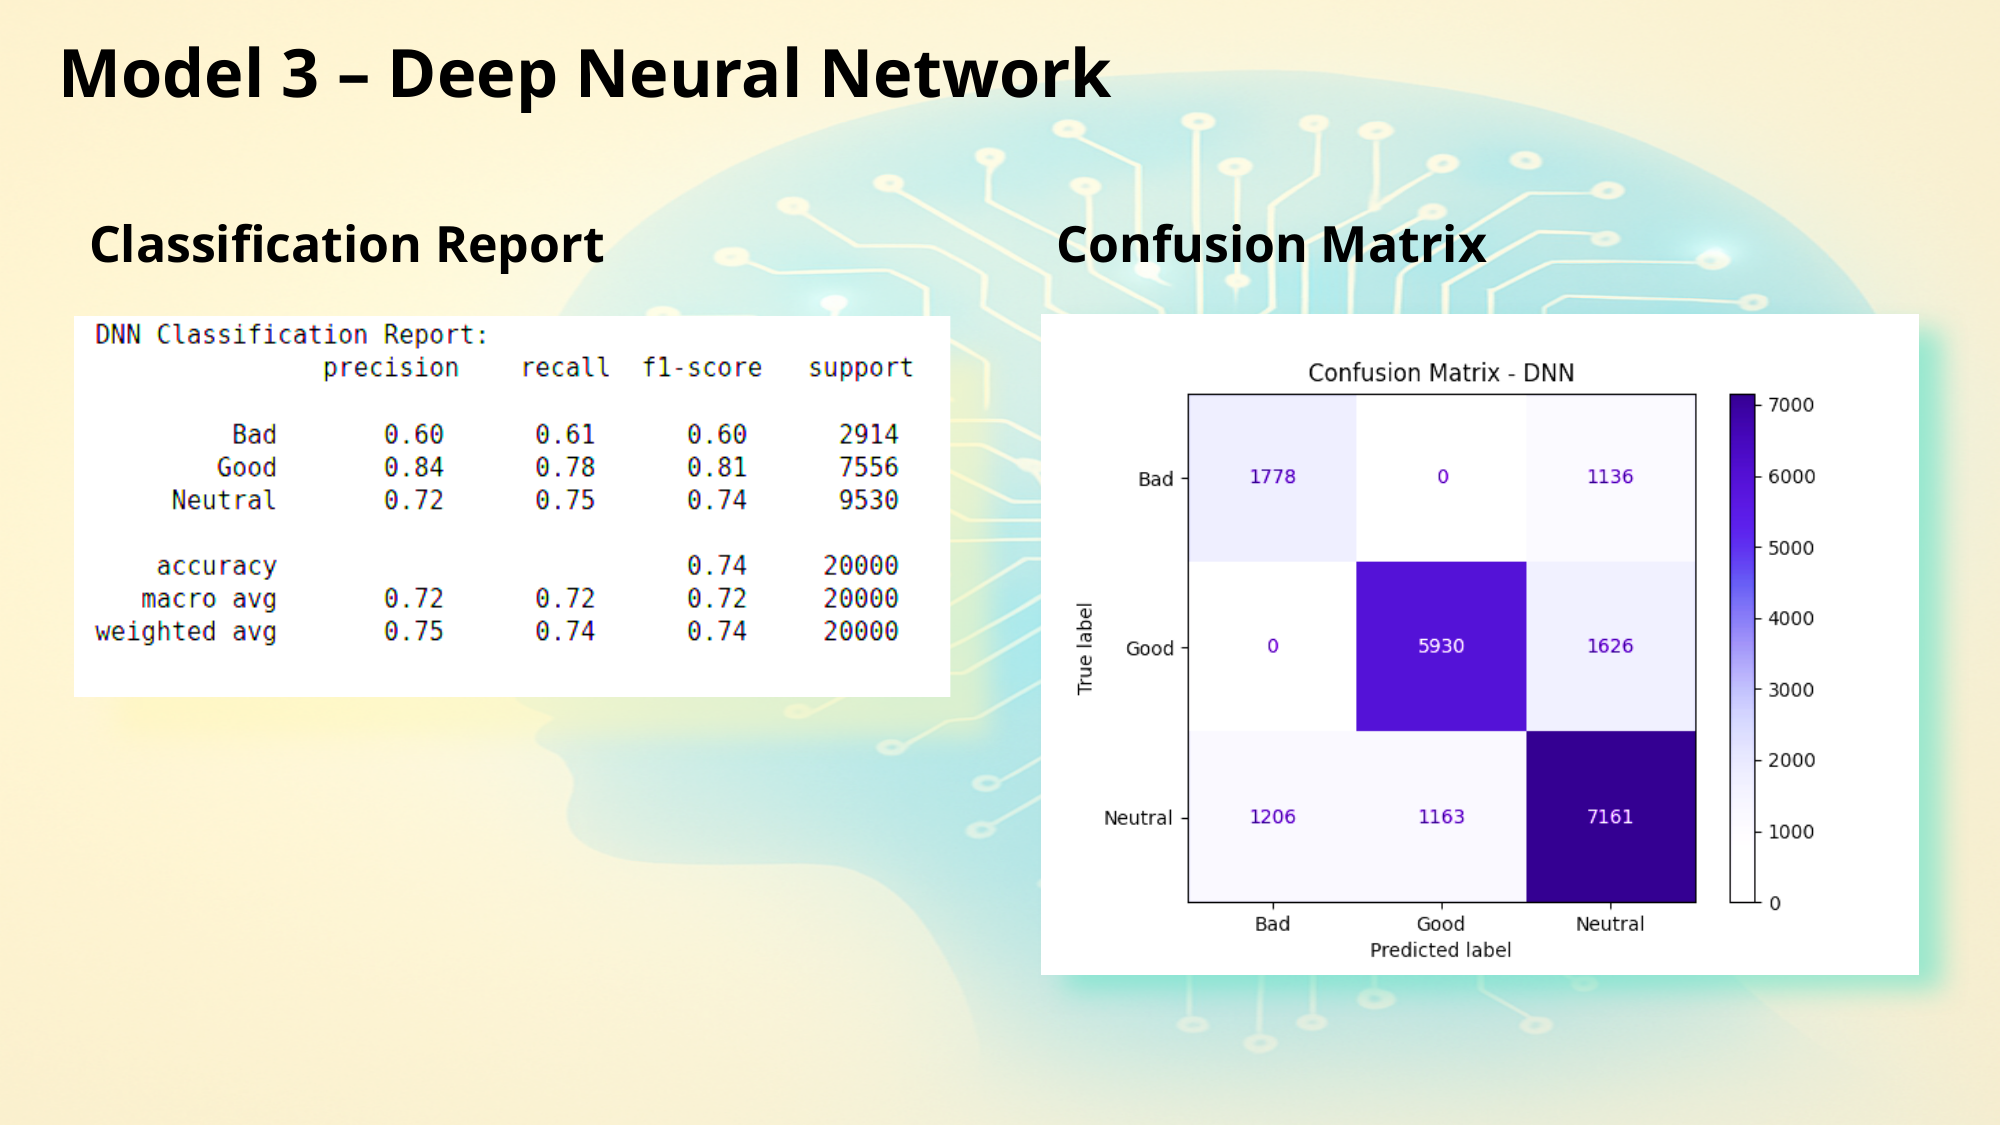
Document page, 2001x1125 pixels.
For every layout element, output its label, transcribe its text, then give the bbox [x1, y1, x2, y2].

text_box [73, 204, 1919, 976]
title Model 3 – Deep Neural Network [43, 23, 1231, 171]
